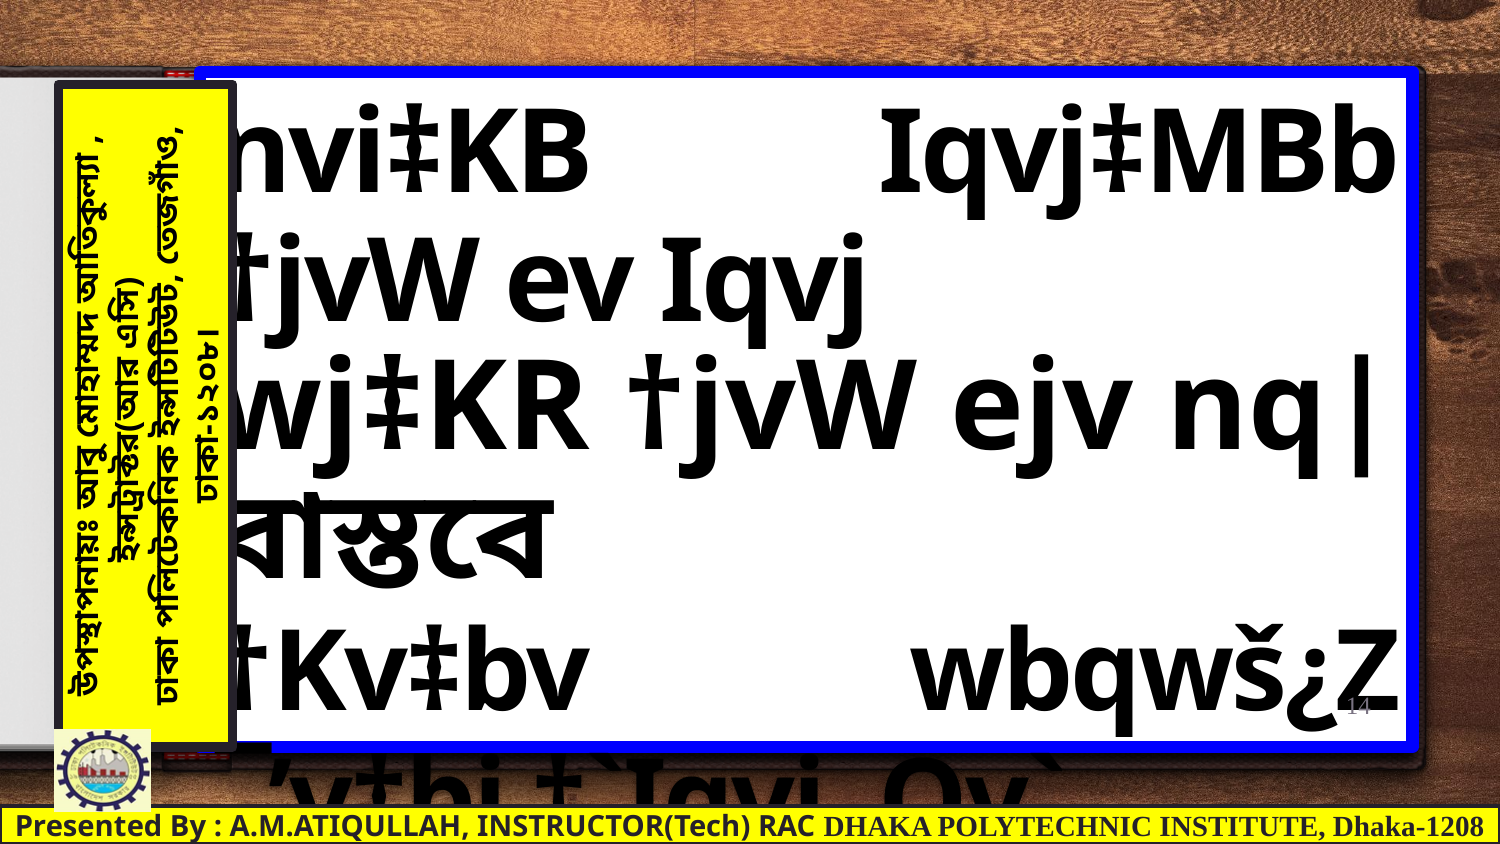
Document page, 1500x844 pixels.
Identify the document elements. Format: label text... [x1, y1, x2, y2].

subtitle nvi‡KB Iqvj‡MBb †jvW ev Iqvj wj‡KR †jvW ejv nq| বাস্তবে †Kv‡bv wbqwš¿Z ¯’v‡bi †`Iqvj, Qv` Ges †g‡S‡K m¤ú~Y©iƒ‡c অন্তরিত (Insulation) Kiv m¤¢e bq [200, 71, 1413, 747]
picture [0, 0, 1500, 813]
text_box উপস্থাপনায়ঃ আবু মোহাম্মদ আতিকুল্যা , ইন্সট্রাক্টর(আর এসি) ঢাকা পলিটেকনিক ইন্সটিটিউট, তেজগাঁও, ঢাকা-১২০৮। [58, 84, 233, 747]
text_box Presented By : A.M.ATIQULLAH, INSTRUCTOR(Tech) RAC DHAKA POLYTECHNIC INSTITUTE, Dhaka-1208 [0, 804, 1500, 844]
slide_number 14 [1295, 672, 1386, 737]
